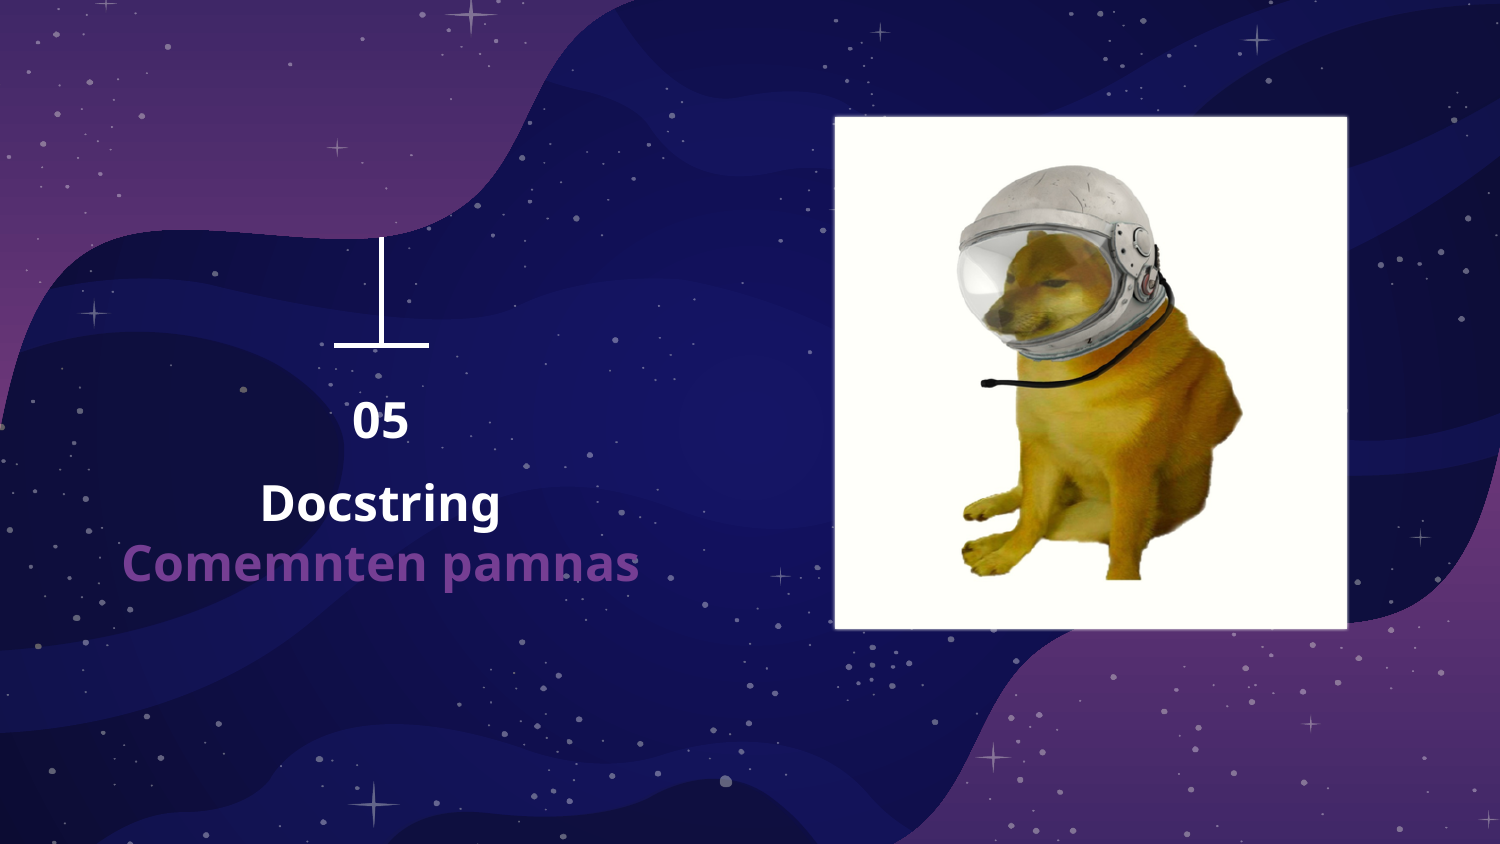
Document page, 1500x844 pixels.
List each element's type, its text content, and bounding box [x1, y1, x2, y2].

title 05 [0, 373, 825, 438]
picture [0, 0, 1500, 844]
title Docstring Comemnten pamnas [26, 456, 736, 582]
